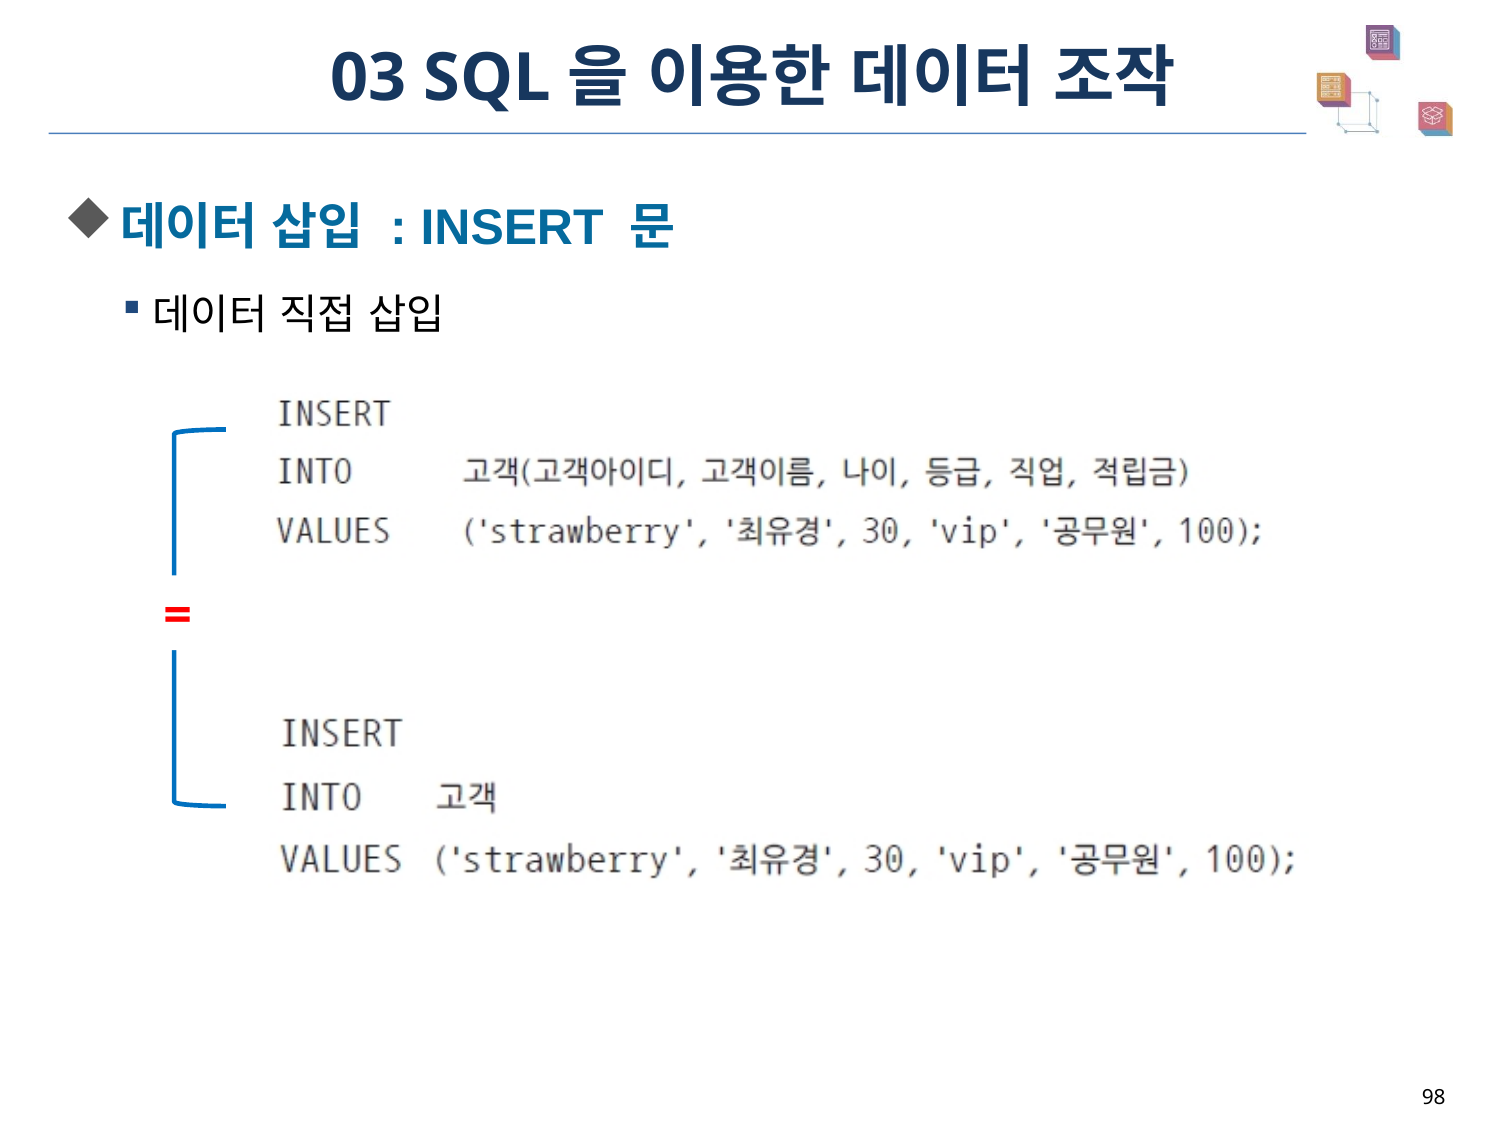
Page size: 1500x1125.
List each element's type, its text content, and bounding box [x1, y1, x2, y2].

picture [269, 392, 1275, 563]
title 03 SQL을 이용한 데이터 조작 [48, 25, 1459, 123]
list 데이터 삽입 : INSERT 문 데이터 직접 삽입 [48, 187, 1452, 1097]
text_box = [148, 575, 207, 651]
picture [268, 709, 1310, 888]
text_box [173, 428, 226, 807]
picture [1316, 123, 1453, 138]
